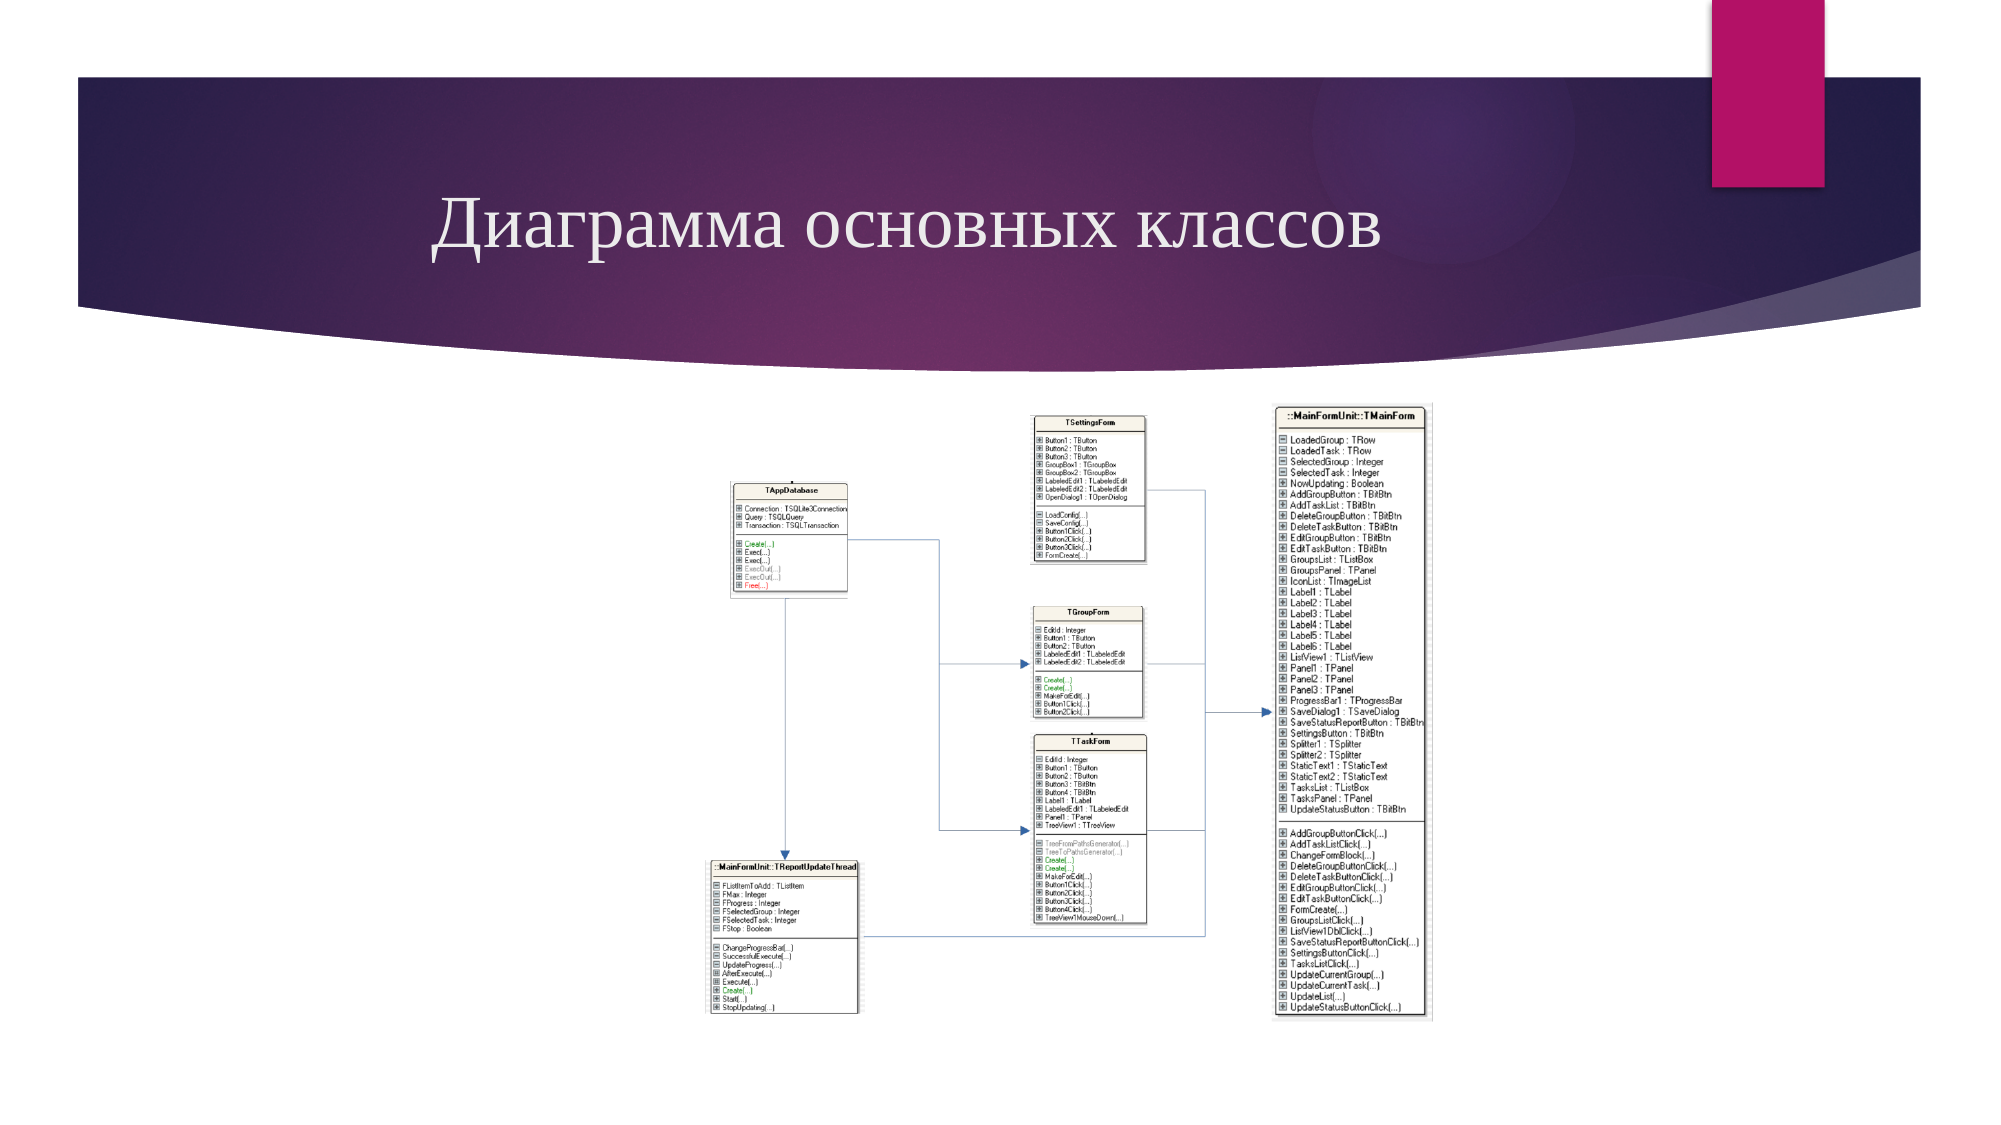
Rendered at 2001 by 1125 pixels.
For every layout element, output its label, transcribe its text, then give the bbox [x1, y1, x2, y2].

picture [514, 394, 1437, 1039]
picture [79, 78, 1920, 371]
text_box Диаграмма основных классов [189, 159, 1627, 276]
